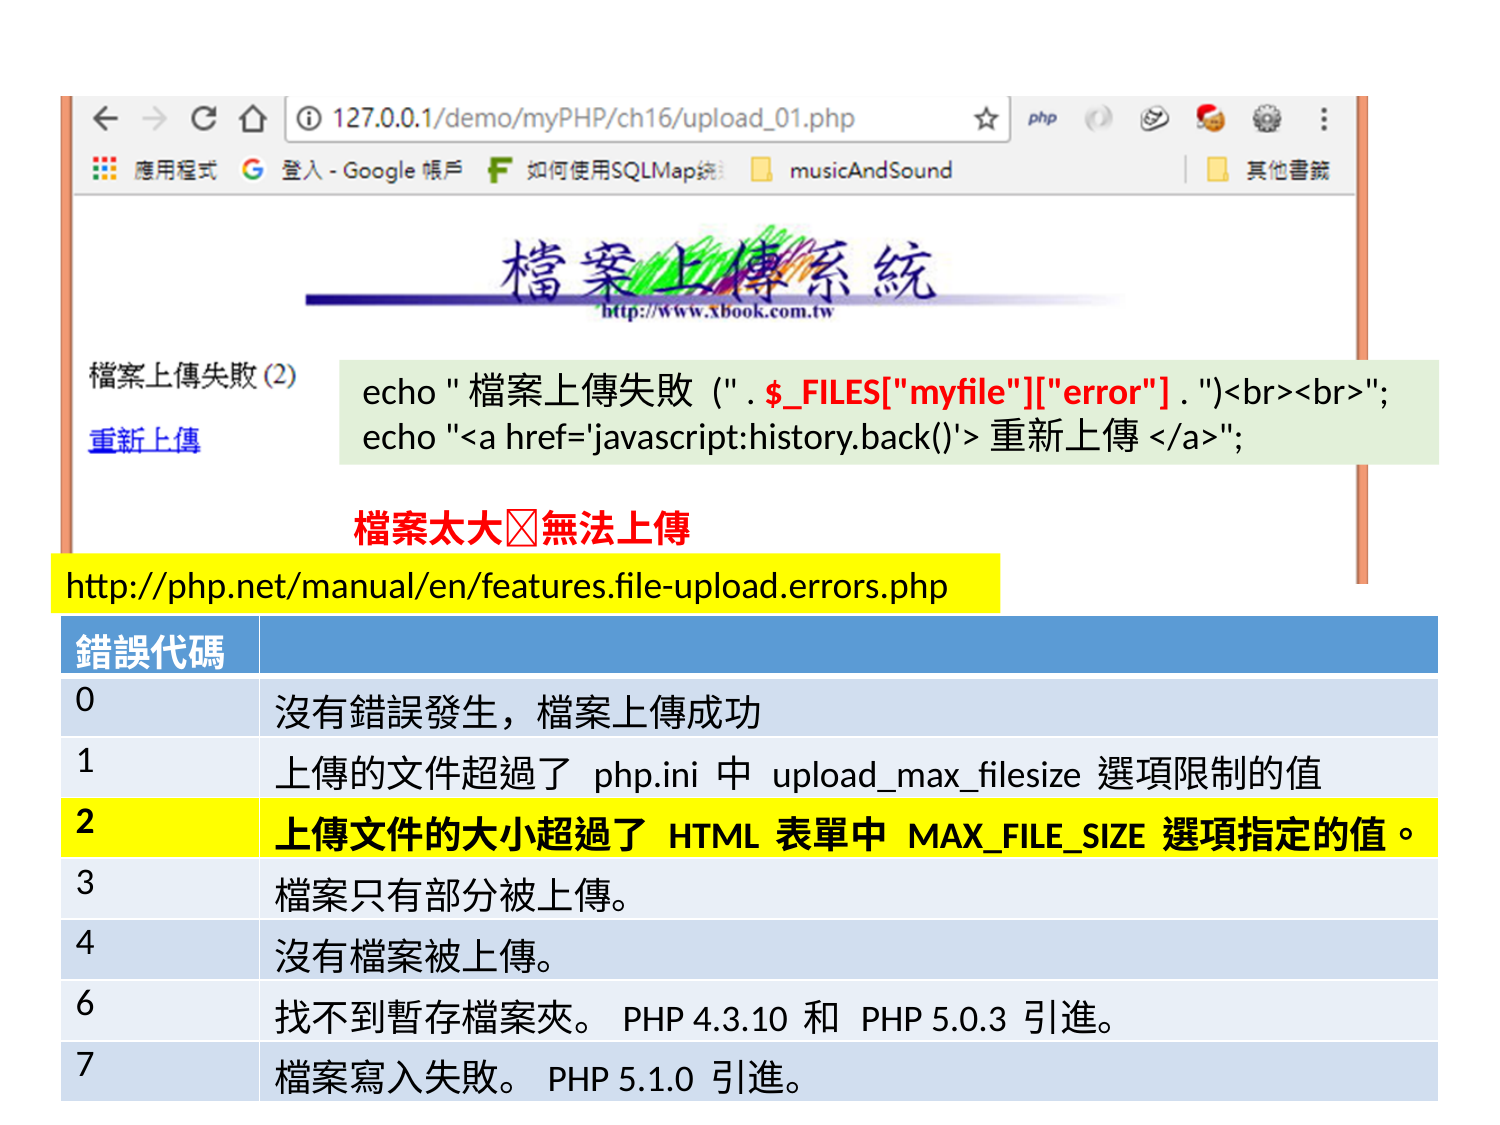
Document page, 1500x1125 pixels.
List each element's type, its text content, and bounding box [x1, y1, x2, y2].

table_cell 7 [61, 1042, 259, 1101]
table_cell 2 [61, 798, 259, 857]
picture [60, 96, 1369, 584]
text_box echo "檔案上傳失敗 (" . $_FILES["myfile"]["error"] . ")<br><br>"; echo "<a href='javascript:history.back()'>重新上傳</a>"; [1369, 359, 1440, 465]
text_box http://php.net/manual/en/features.file-upload.errors.php [50, 553, 1001, 614]
table_cell 3 [61, 859, 259, 918]
table_cell 4 [61, 920, 259, 979]
table_cell 上傳的文件超過了 php.ini 中 upload_max_filesize 選項限制的值 [260, 738, 1438, 797]
table_header [260, 616, 1438, 673]
table_cell 檔案只有部分被上傳。 [260, 859, 1438, 918]
table_cell 沒有檔案被上傳。 [260, 920, 1438, 979]
table_cell 沒有錯誤發生，檔案上傳成功 [260, 679, 1438, 736]
table_cell 上傳文件的大小超過了 HTML 表單中 MAX_FILE_SIZE 選項指定的值。 [260, 798, 1438, 857]
table_cell 0 [61, 679, 259, 736]
table_cell 檔案寫入失敗。PHP 5.1.0 引進。 [260, 1042, 1438, 1101]
table_cell 6 [61, 981, 259, 1040]
table_cell 1 [61, 738, 259, 797]
table_header 錯誤代碼 [61, 616, 259, 673]
table_cell 找不到暫存檔案夾。PHP 4.3.10 和 PHP 5.0.3 引進。 [260, 981, 1438, 1040]
